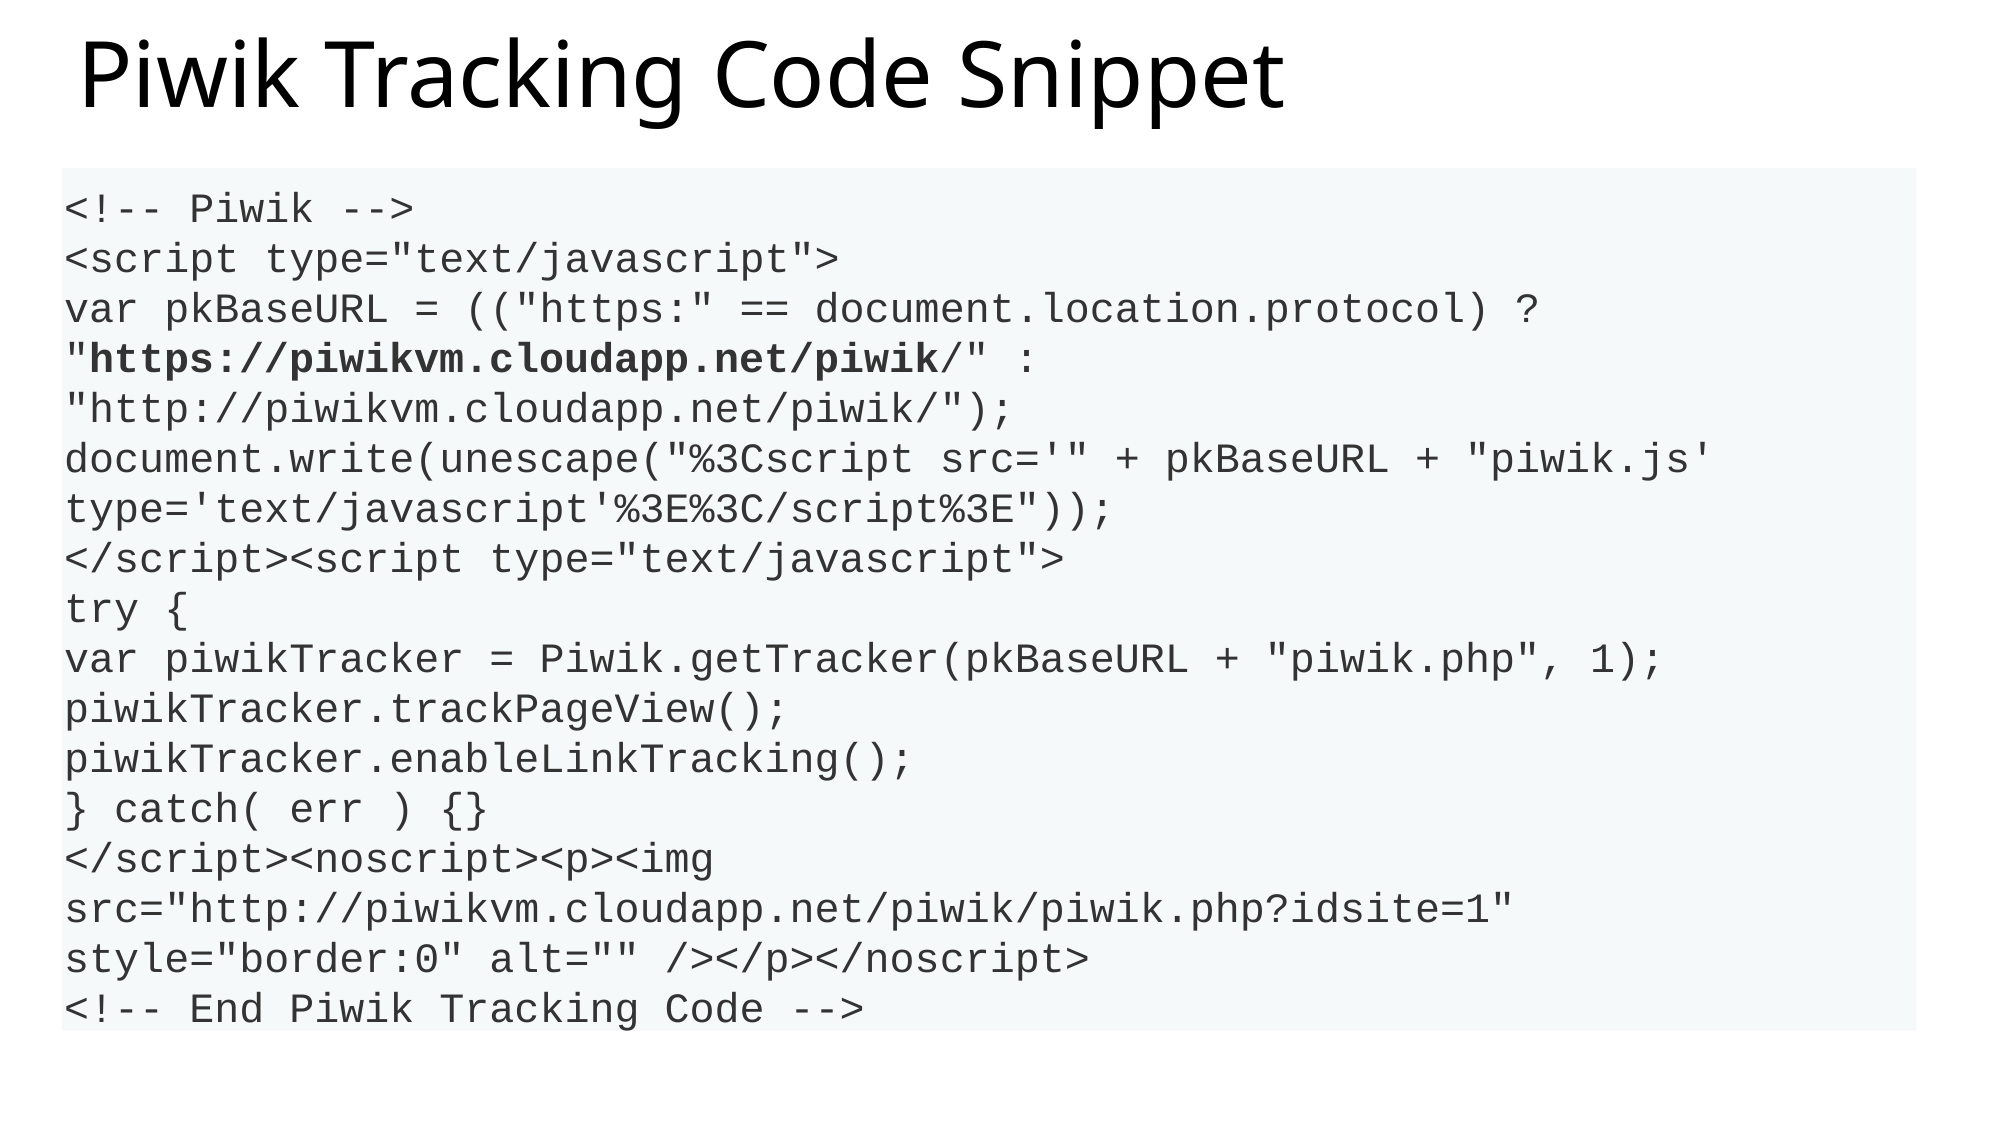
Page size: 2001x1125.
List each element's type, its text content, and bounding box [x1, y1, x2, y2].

title Piwik Tracking Code Snippet [62, 29, 1953, 205]
text_box <!-- Piwik --> <script type="text/javascript"> var pkBaseURL = (("https:" == document.location.protocol) ? "https://piwikvm.cloudapp.net/piwik/" : "http://piwikvm.cloudapp.net/piwik/"); document.write(unescape("%3Cscript src='" + pkBaseURL + "piwik.js' type='text/javascript'%3E%3C/script%3E")); </script><script type="text/javascript"> try { var piwikTracker = Piwik.getTracker(pkBaseURL + "piwik.php", 1); piwikTracker.trackPageView(); piwikTracker.enableLinkTracking(); } catch( err ) {} </script><noscript><p><img src="http://piwikvm.cloudapp.net/piwik/piwik.php?idsite=1" style="border:0" alt="" /></p></noscript> <!-- End Piwik Tracking Code --> [62, 167, 1917, 1031]
